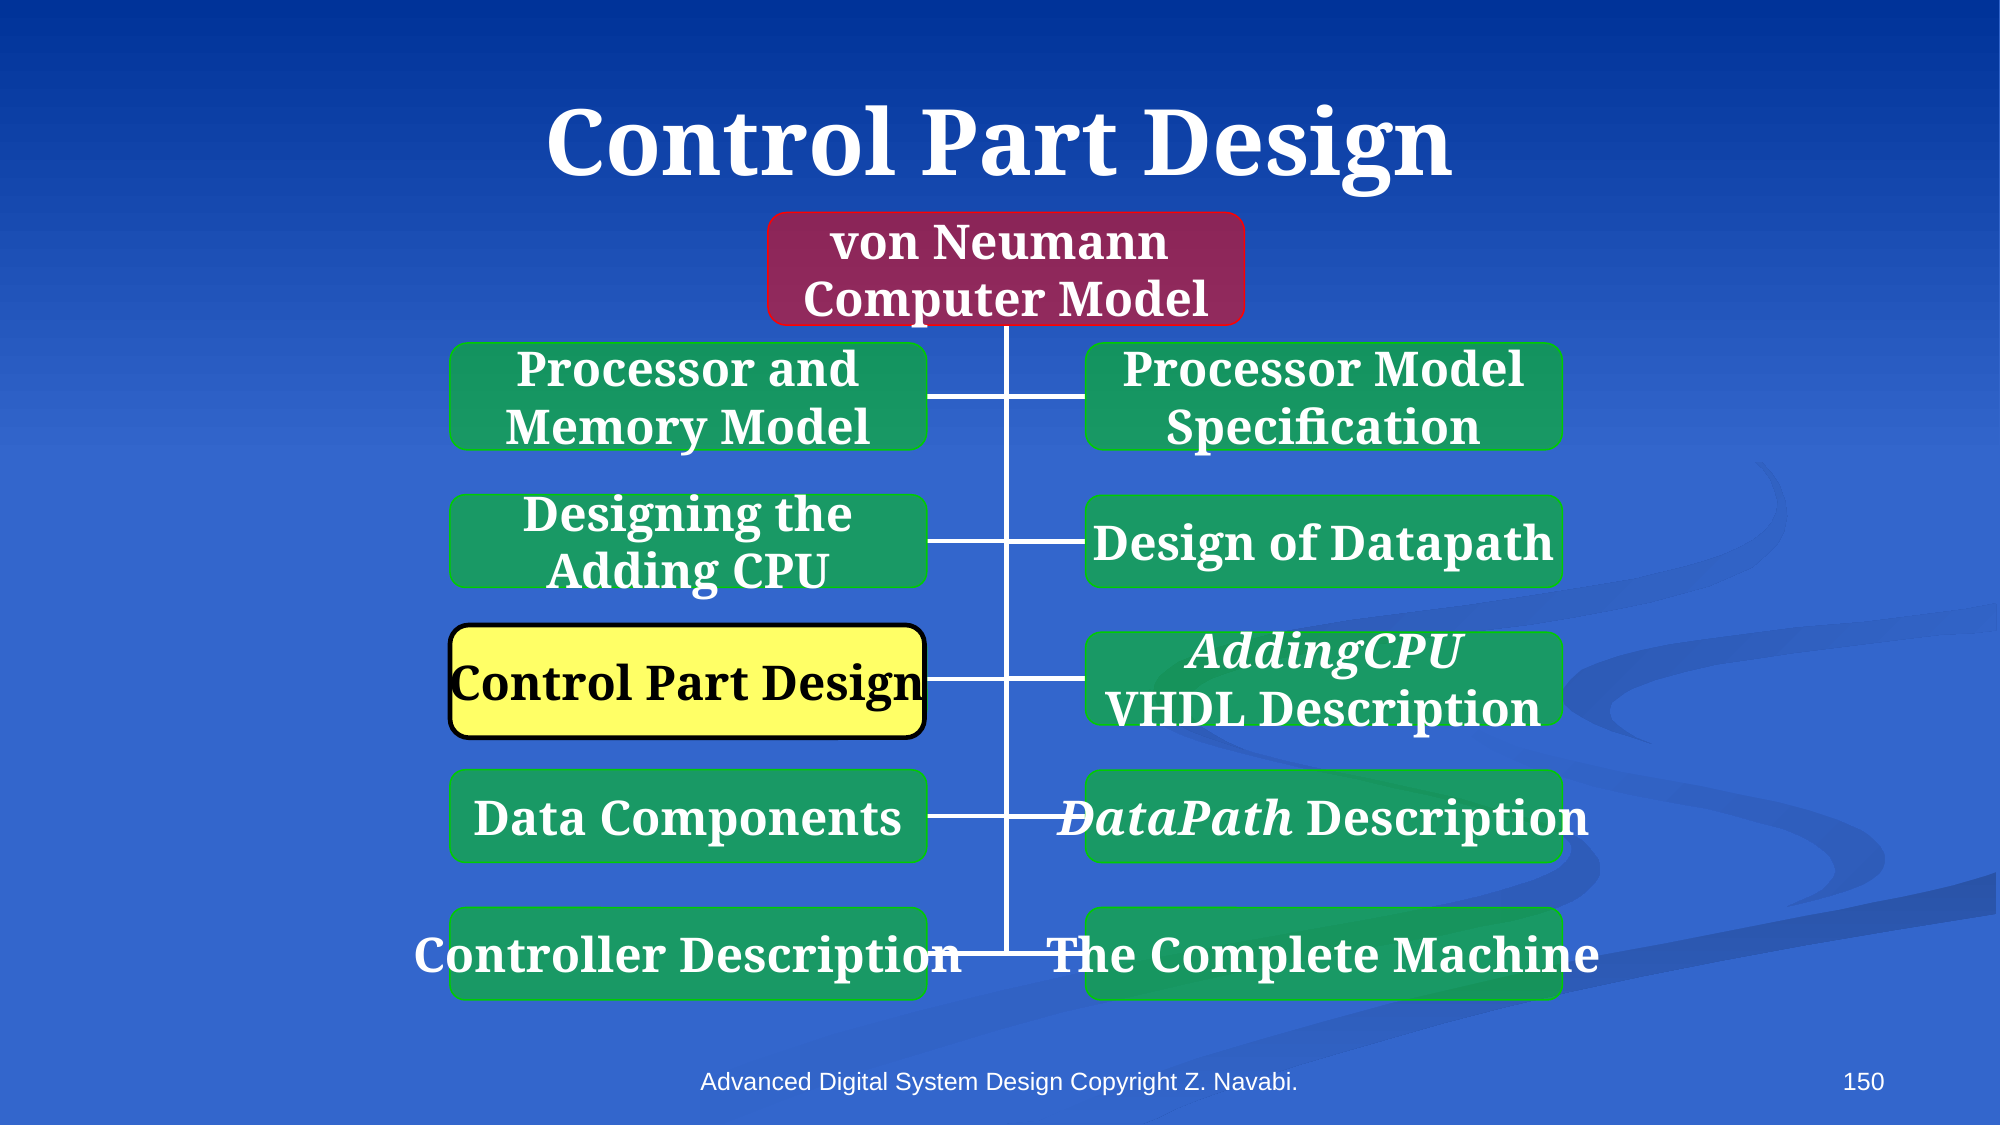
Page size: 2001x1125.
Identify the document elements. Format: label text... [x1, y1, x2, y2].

title Control Part Design [287, 44, 1713, 233]
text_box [449, 212, 1563, 1001]
footer Advanced Digital System Design Copyright Z. Navabi. [683, 1024, 1317, 1104]
slide_number 150 [1433, 1024, 1901, 1104]
